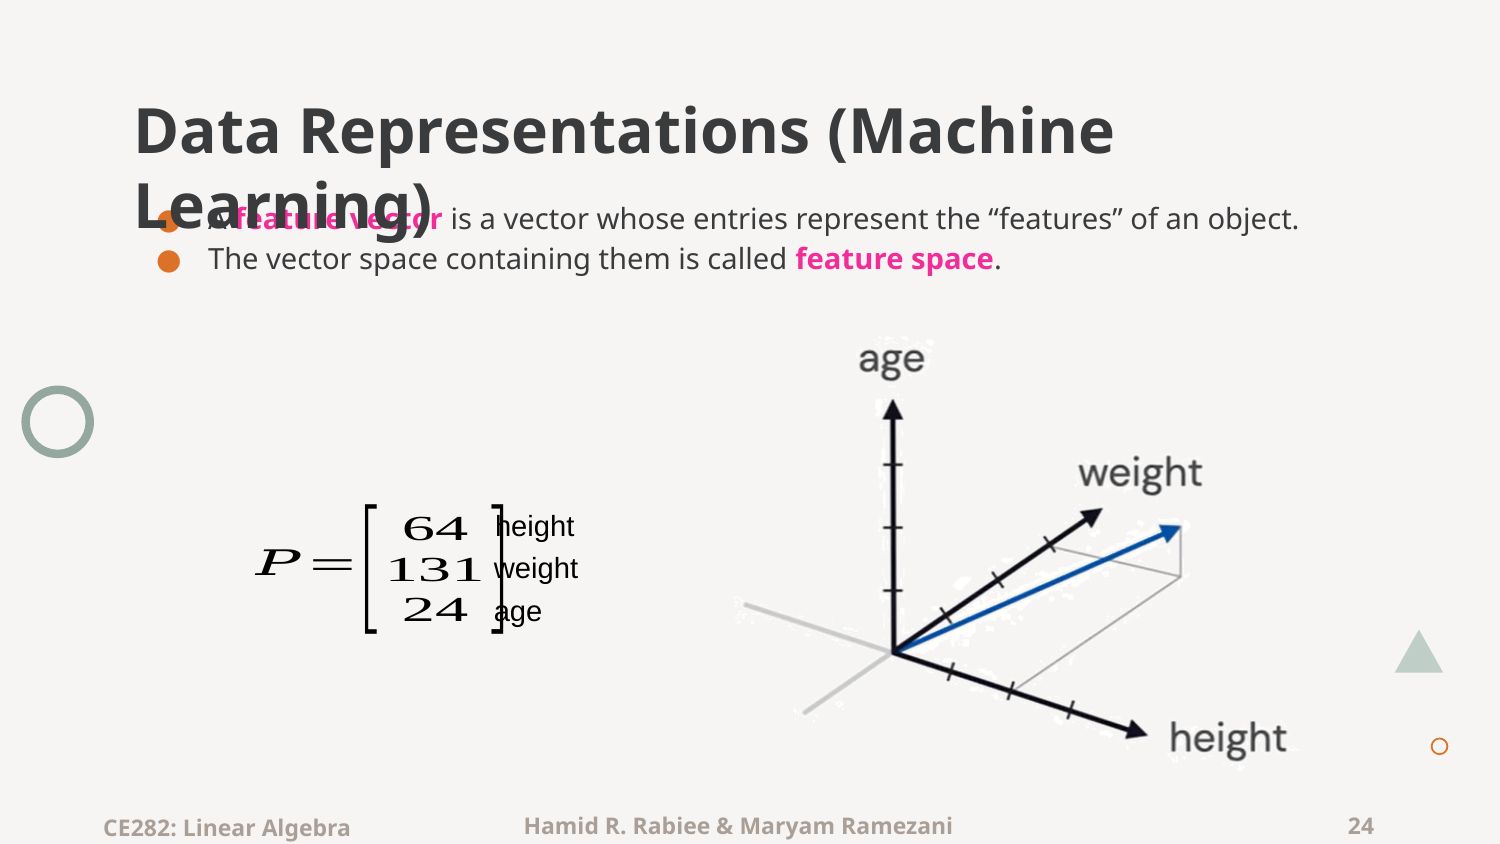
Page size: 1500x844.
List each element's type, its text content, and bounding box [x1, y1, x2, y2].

text_box height [480, 499, 590, 542]
footer Hamid R. Rabiee & Maryam Ramezani [485, 805, 992, 844]
slide_number CE282: Linear Algebra [91, 805, 430, 844]
text_box age [478, 584, 558, 635]
title Data Representations (Machine Learning) [118, 76, 1382, 181]
picture [724, 329, 1303, 771]
text_box weight [479, 542, 594, 592]
list A feature vector is a vector whose entries represent the “features” of an object. The vector space containing them is called feature space. [118, 181, 1382, 756]
